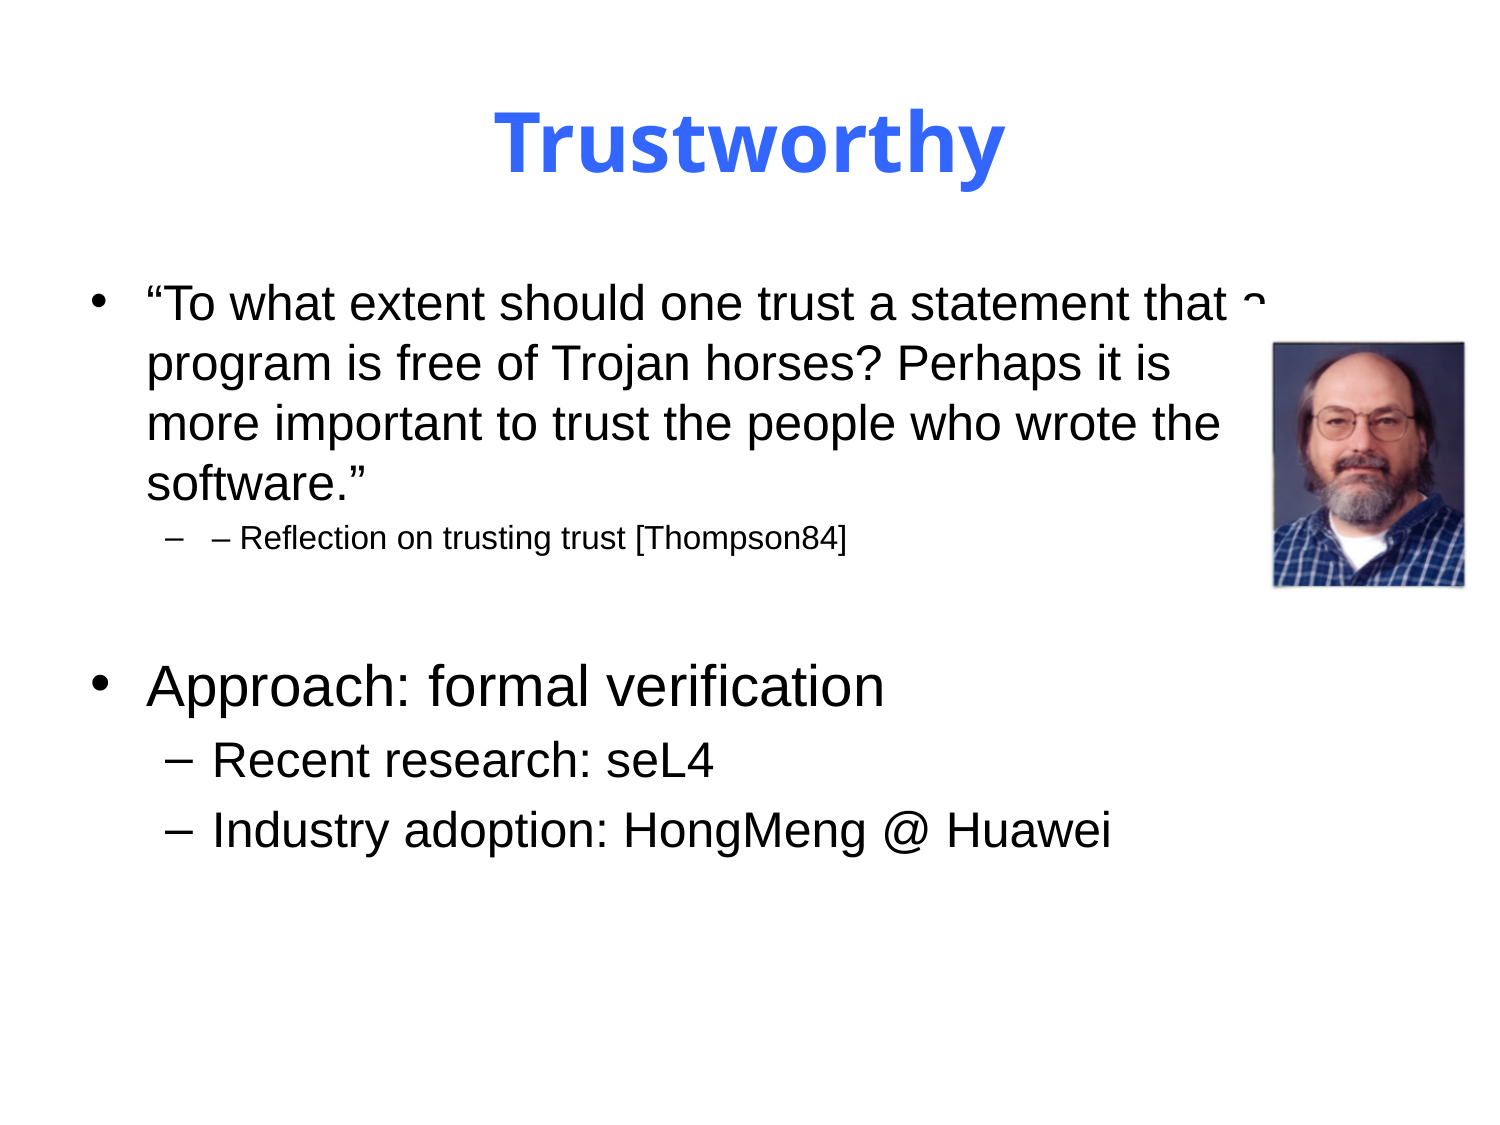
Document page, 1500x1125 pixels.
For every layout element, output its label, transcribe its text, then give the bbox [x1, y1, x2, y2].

picture [1230, 304, 1500, 634]
list “To what extent should one trust a statement that a program is free of Trojan horses? Perhaps it is more important to trust the people who wrote the software.” – Reflection on trusting trust [Thompson84] Approach: formal verification Recent research: seL4 Industry adoption: HongMeng @ Huawei [75, 262, 1288, 1005]
title Trustworthy [75, 45, 1425, 233]
